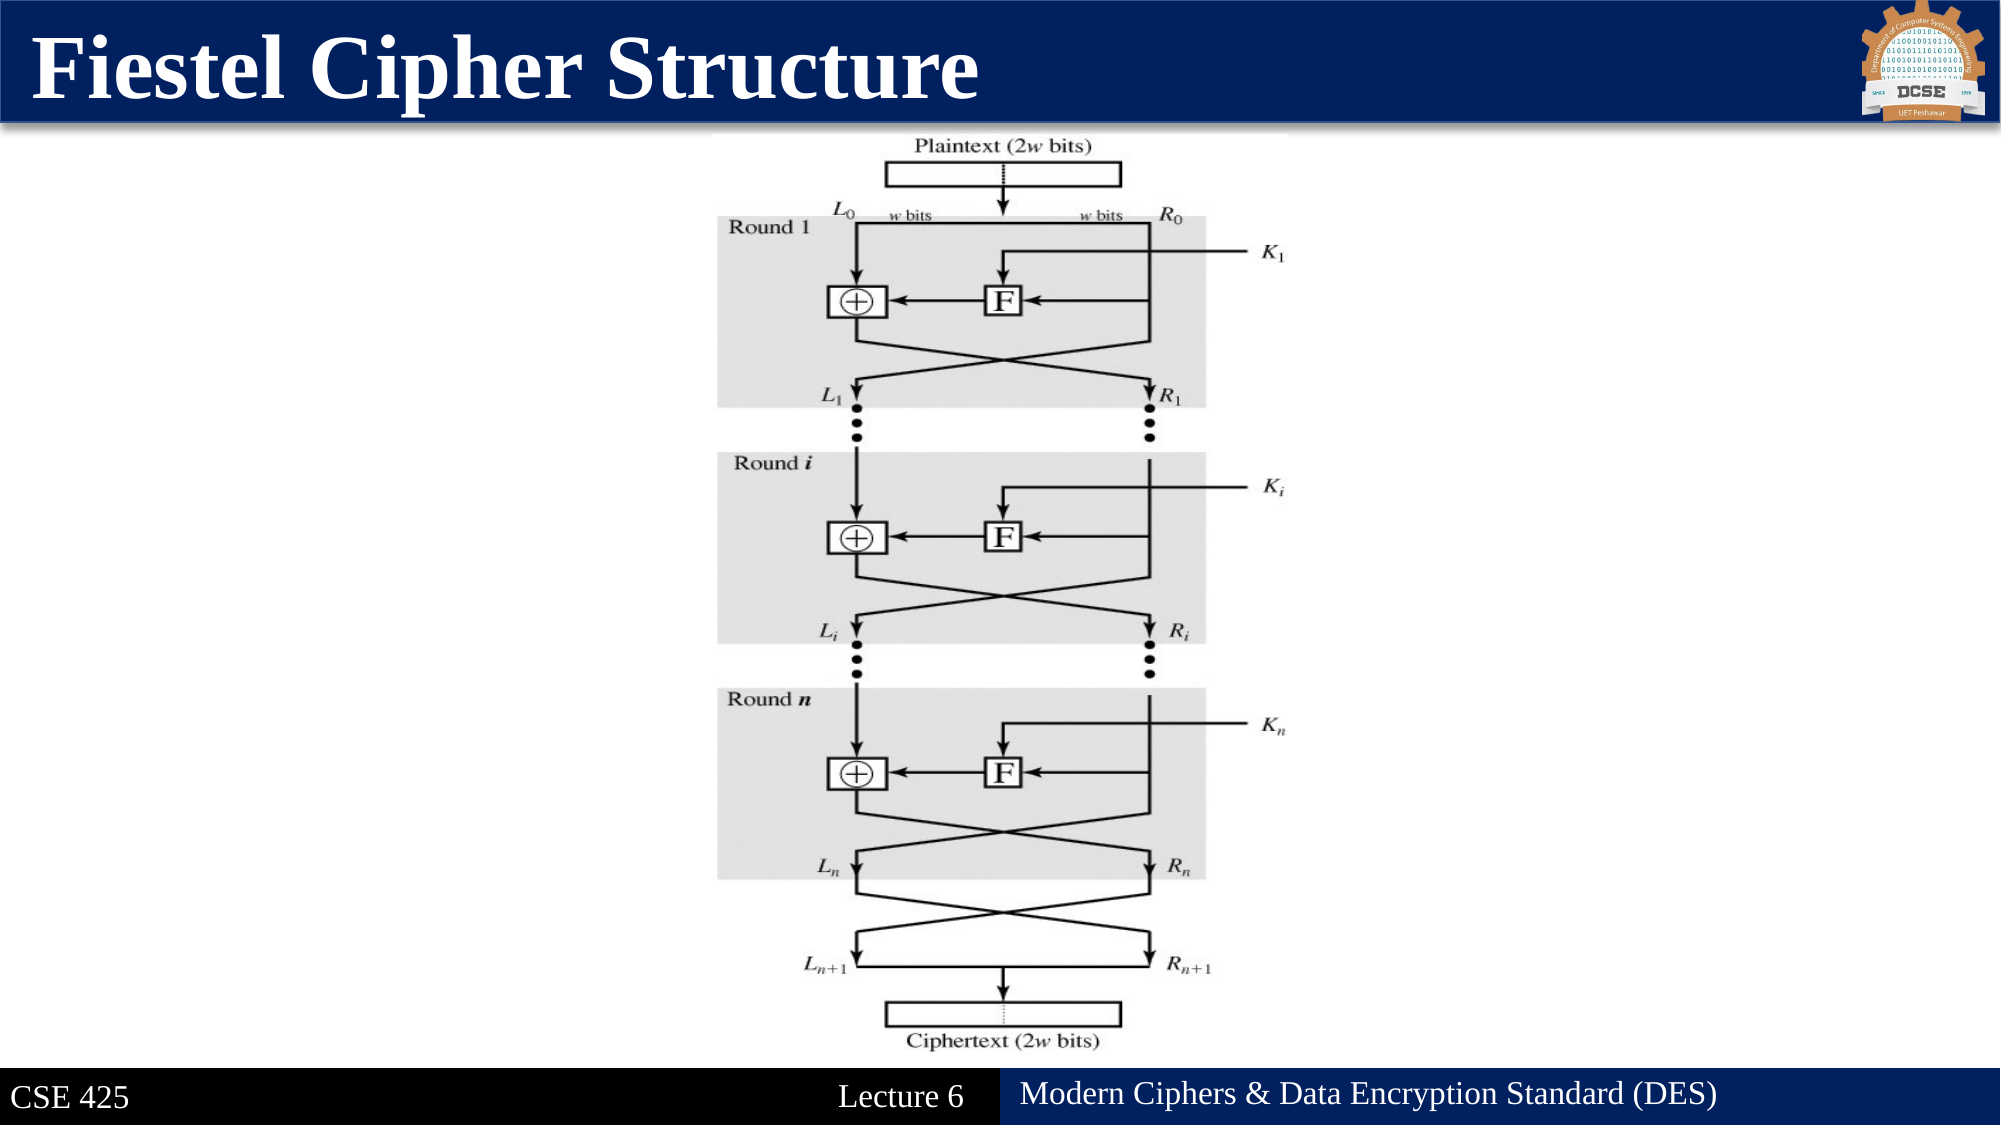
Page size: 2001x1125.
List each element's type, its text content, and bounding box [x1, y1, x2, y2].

picture [712, 134, 1288, 1055]
title [0, 1, 2000, 124]
slide_number 13 [1550, 1066, 2000, 1125]
